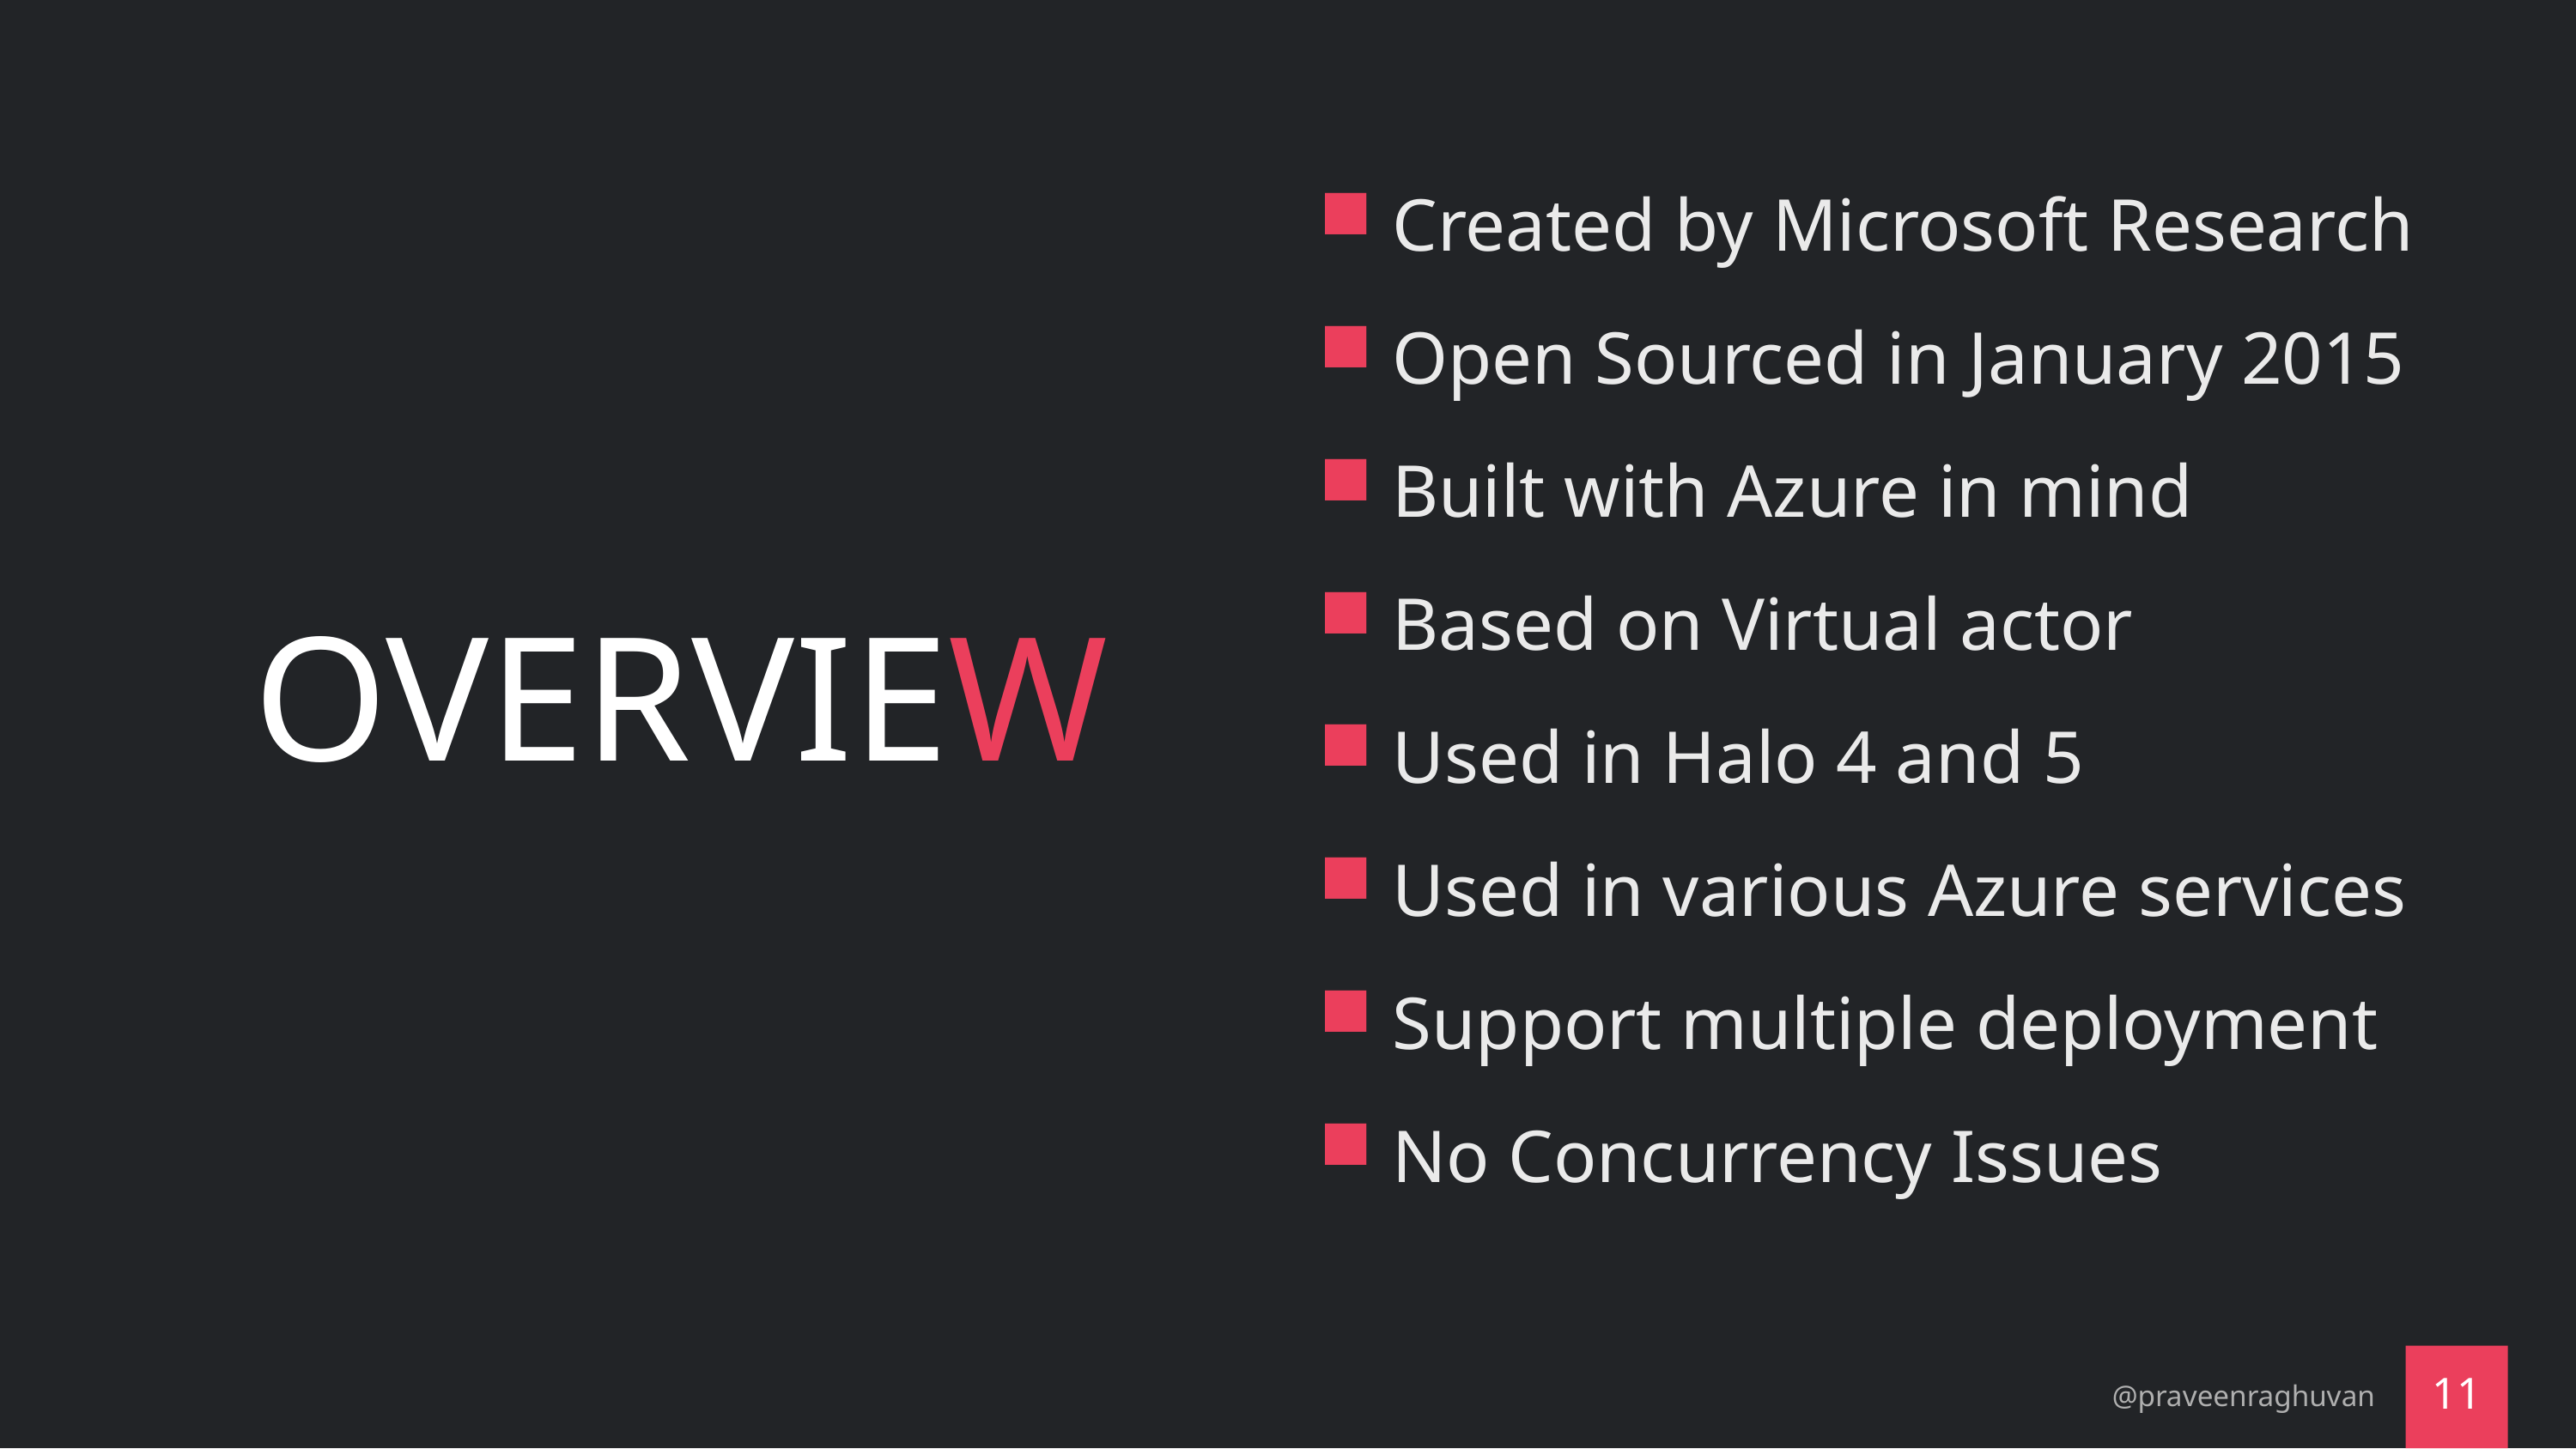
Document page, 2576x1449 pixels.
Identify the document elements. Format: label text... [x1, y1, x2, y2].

list Created by Microsoft Research Open Sourced in January 2015 Built with Azure in mind Based on Virtual actor Used in Halo 4 and 5 Used in various Azure services Support multiple deployment No Concurrency Issues [1306, 130, 2472, 1292]
slide_number 11 [2404, 1356, 2509, 1434]
footer @praveenraghuvan [1519, 1356, 2389, 1434]
title OVERVIEW [112, 130, 1249, 1292]
